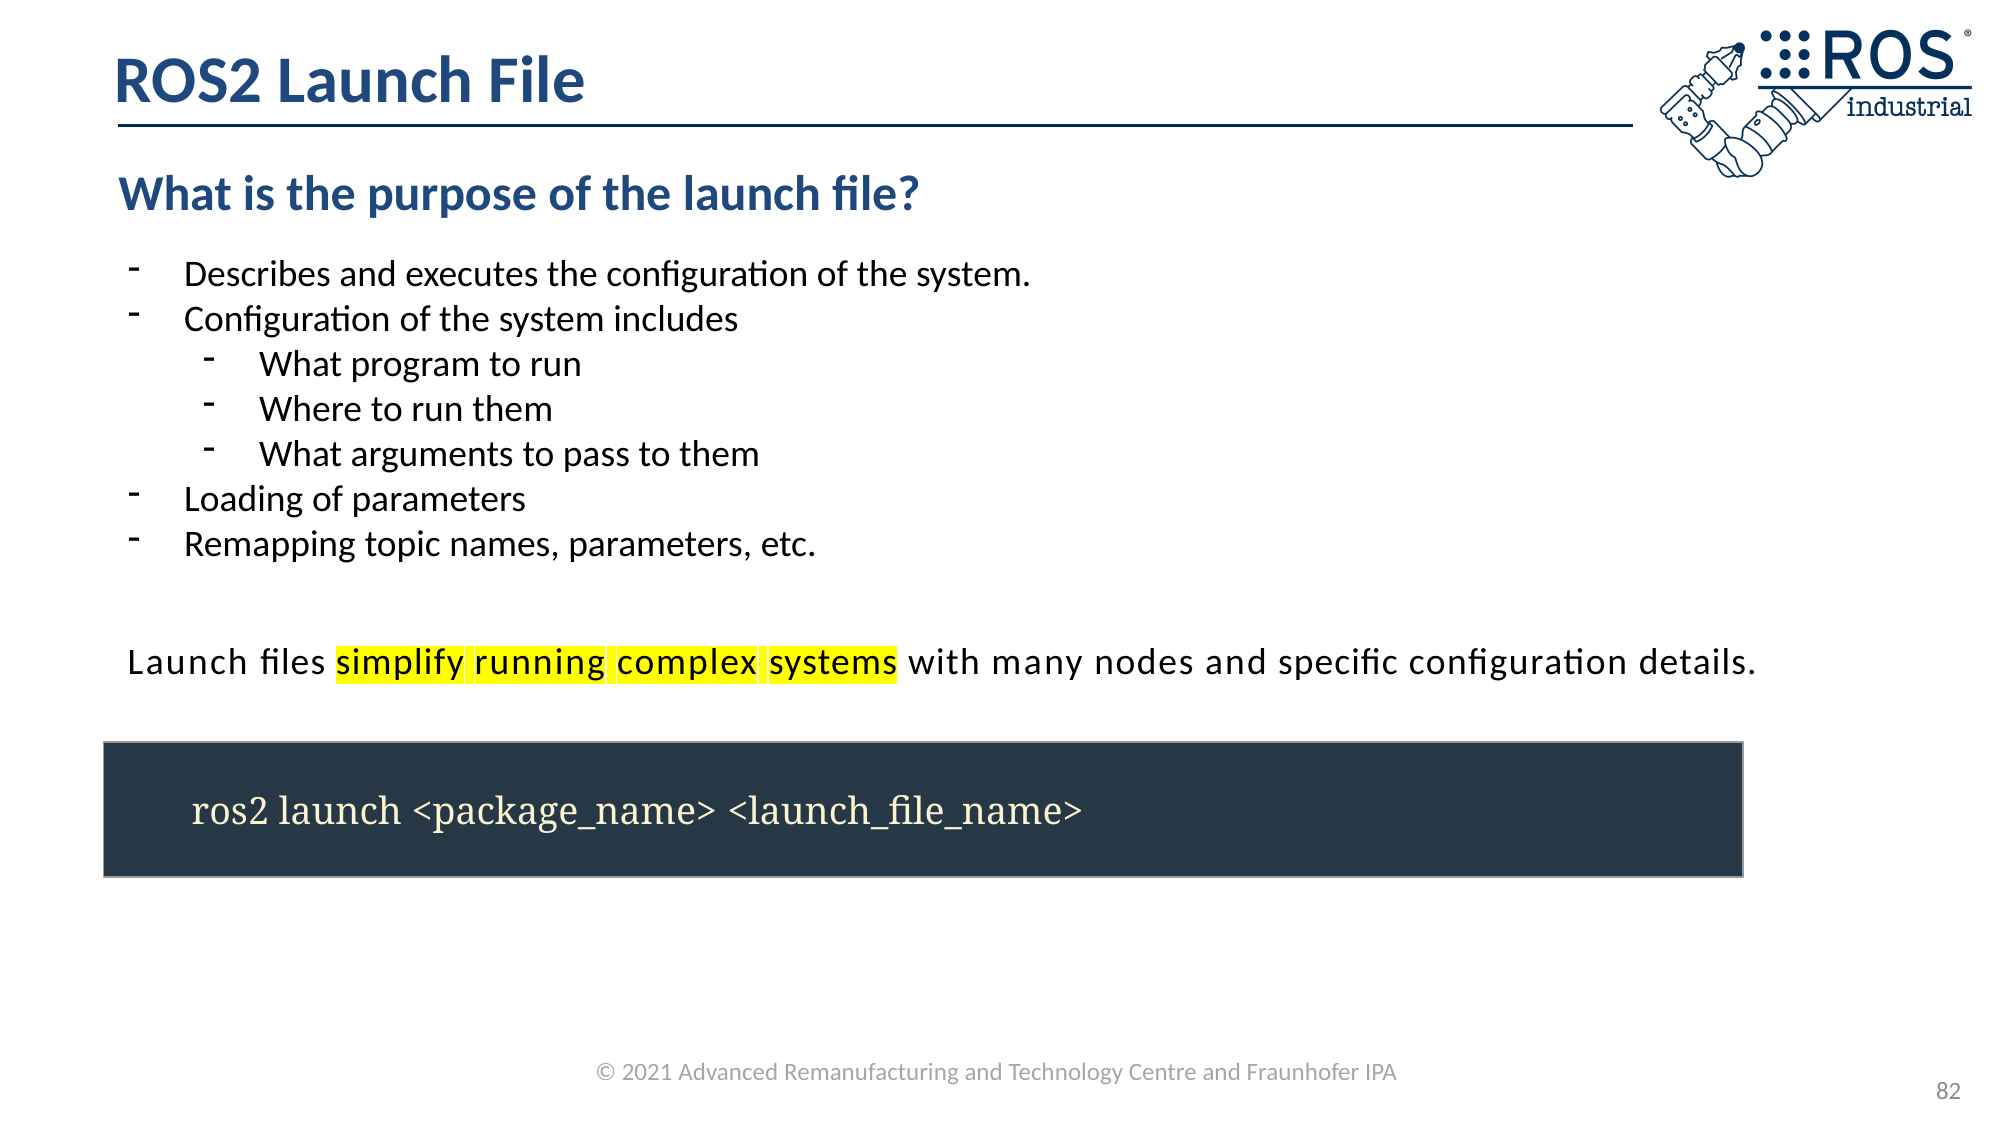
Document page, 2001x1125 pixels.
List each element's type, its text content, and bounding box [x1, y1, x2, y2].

text_box ros2 launch <package_name> <launch_file_name> [103, 742, 1744, 878]
slide_number 82 [1879, 1070, 1977, 1108]
text_box What is the purpose of the launch file? [103, 153, 1445, 229]
text_box Launch files simplify running complex systems with many nodes and specific configuration details. [125, 634, 1810, 682]
picture [1657, 0, 1977, 213]
text_box Describes and executes the configuration of the system. Configuration of the system includes What program to run Where to run them What arguments to pass to them Loading of parameters Remapping topic names, parameters, etc. [99, 242, 1441, 572]
title ROS2 Launch File [99, 25, 1634, 126]
